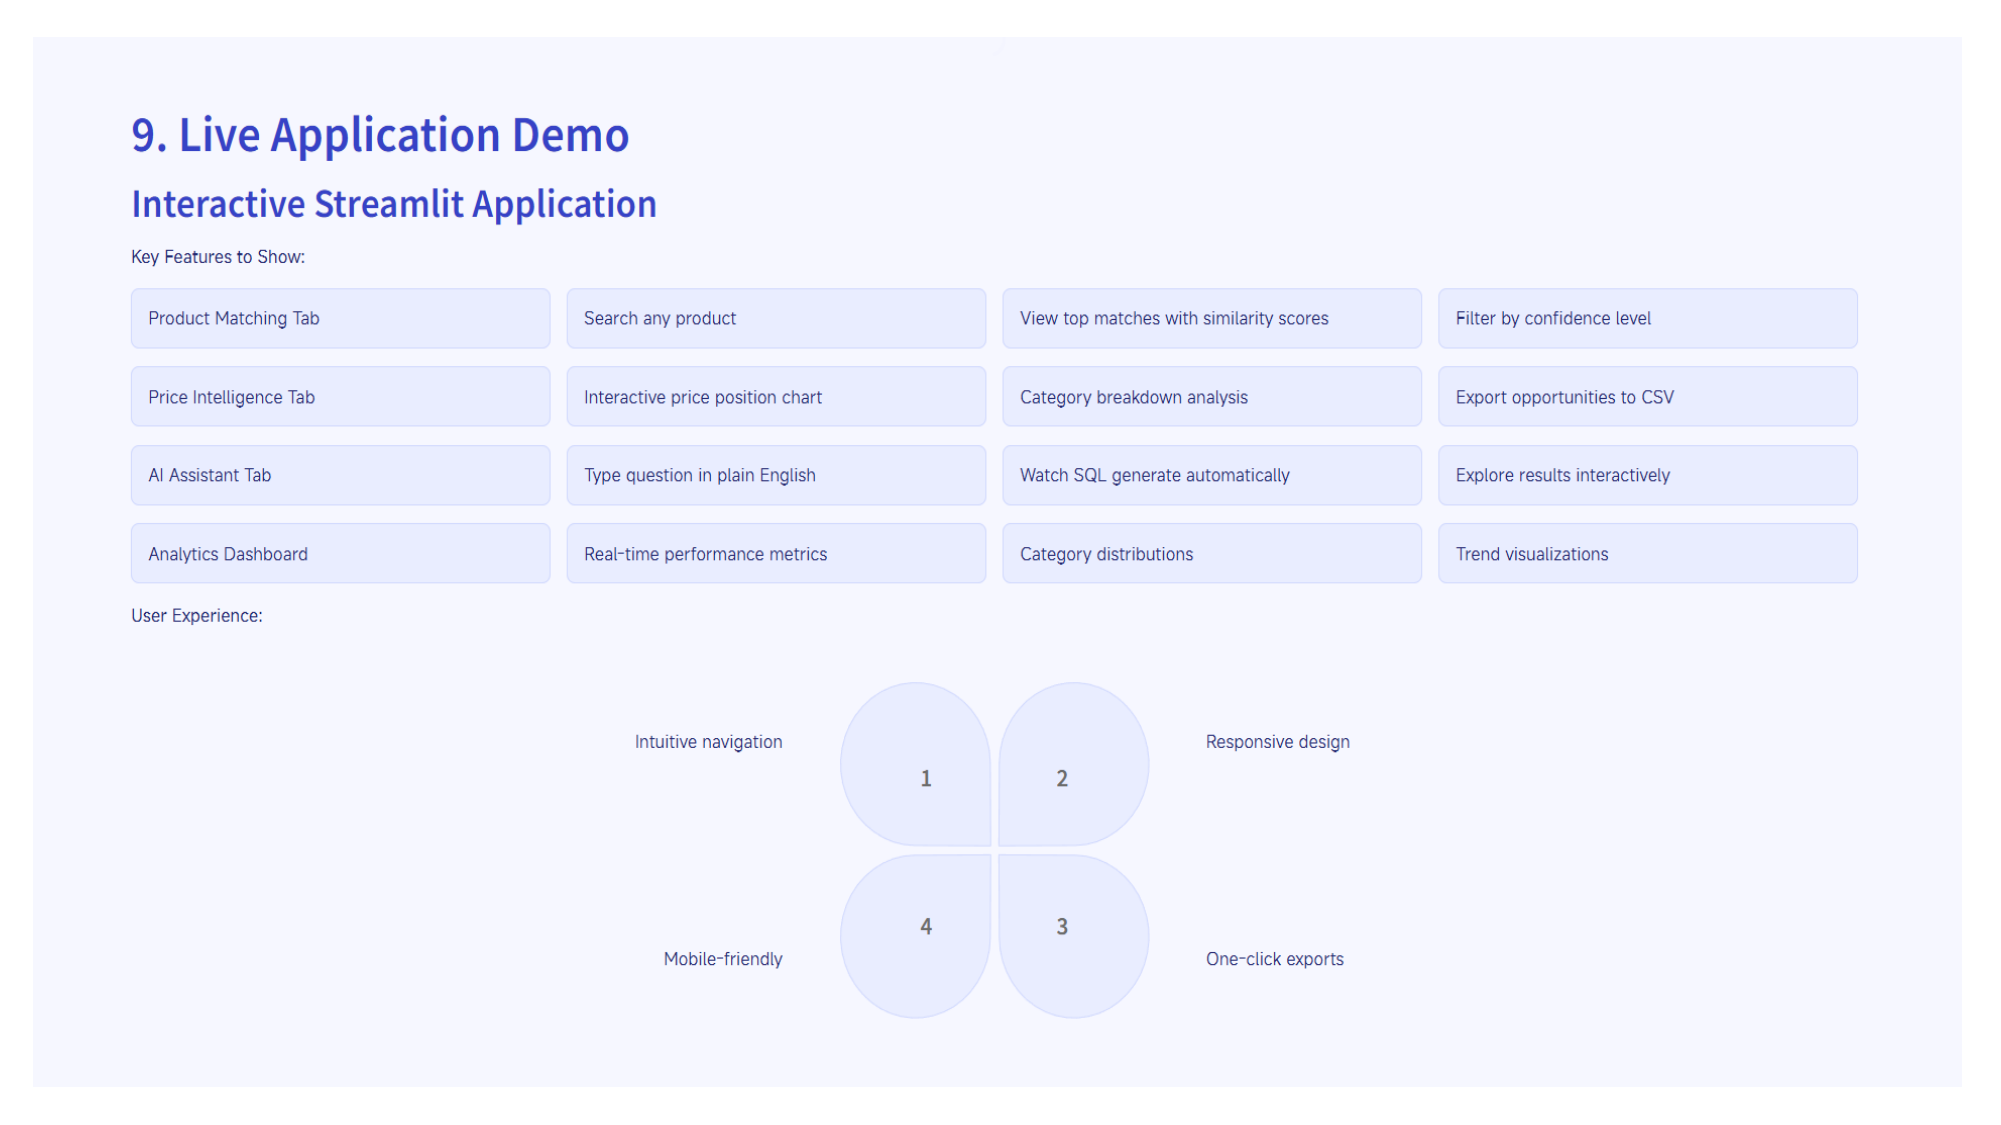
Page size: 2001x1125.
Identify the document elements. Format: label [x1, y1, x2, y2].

picture [33, 37, 1962, 1087]
